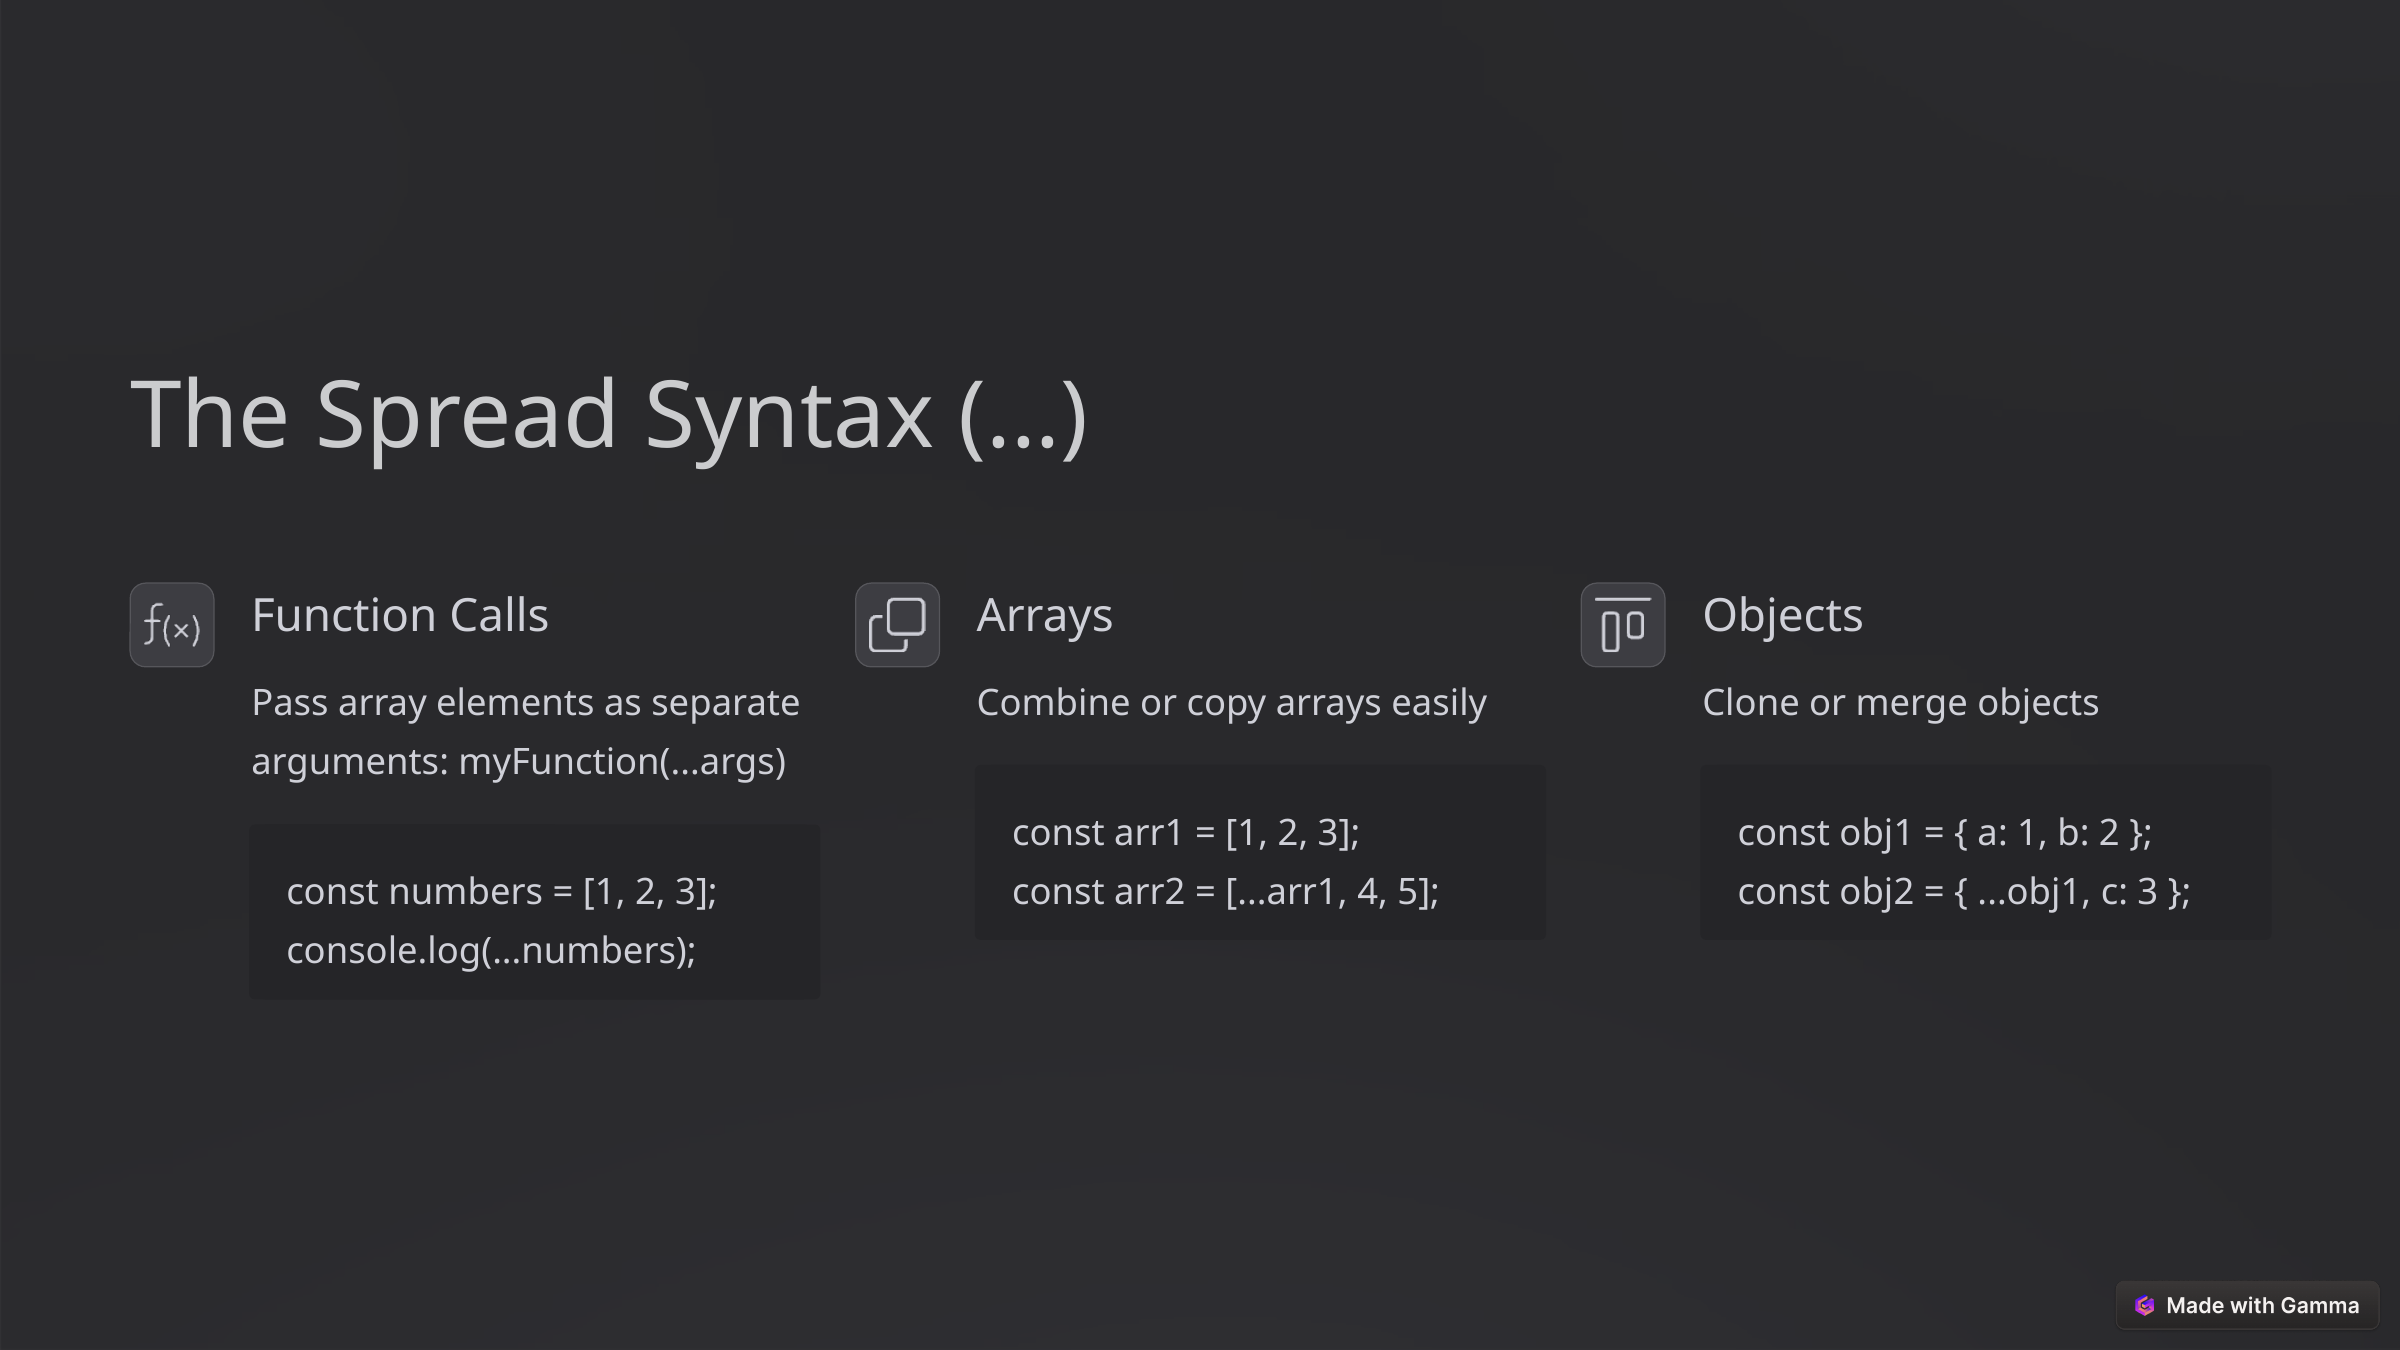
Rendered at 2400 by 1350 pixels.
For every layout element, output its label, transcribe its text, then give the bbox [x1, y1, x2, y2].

text_box [1581, 583, 1666, 667]
text_box [1700, 764, 2272, 940]
picture [869, 590, 926, 660]
text_box [974, 764, 1547, 940]
text_box const obj1 = { a: 1, b: 2 }; const obj2 = { ...obj1, c: 3 }; [1737, 792, 2235, 912]
picture [2106, 1271, 2389, 1339]
text_box const arr1 = [1, 2, 3]; const arr2 = [...arr1, 4, 5]; [1012, 792, 1509, 912]
picture [1595, 590, 1652, 660]
text_box Clone or merge objects [1702, 663, 2270, 724]
text_box [855, 583, 940, 667]
picture [144, 590, 200, 660]
text_box Pass array elements as separate arguments: myFunction(...args) [251, 663, 819, 783]
text_box [249, 824, 821, 1000]
text_box Arrays [976, 583, 1442, 642]
text_box [130, 583, 214, 667]
text_box Objects [1702, 583, 2168, 642]
text_box The Spread Syntax (...) [130, 350, 1112, 467]
text_box const numbers = [1, 2, 3]; console.log(...numbers); [286, 852, 784, 972]
text_box Function Calls [251, 583, 717, 642]
text_box Combine or copy arrays easily [976, 663, 1545, 724]
